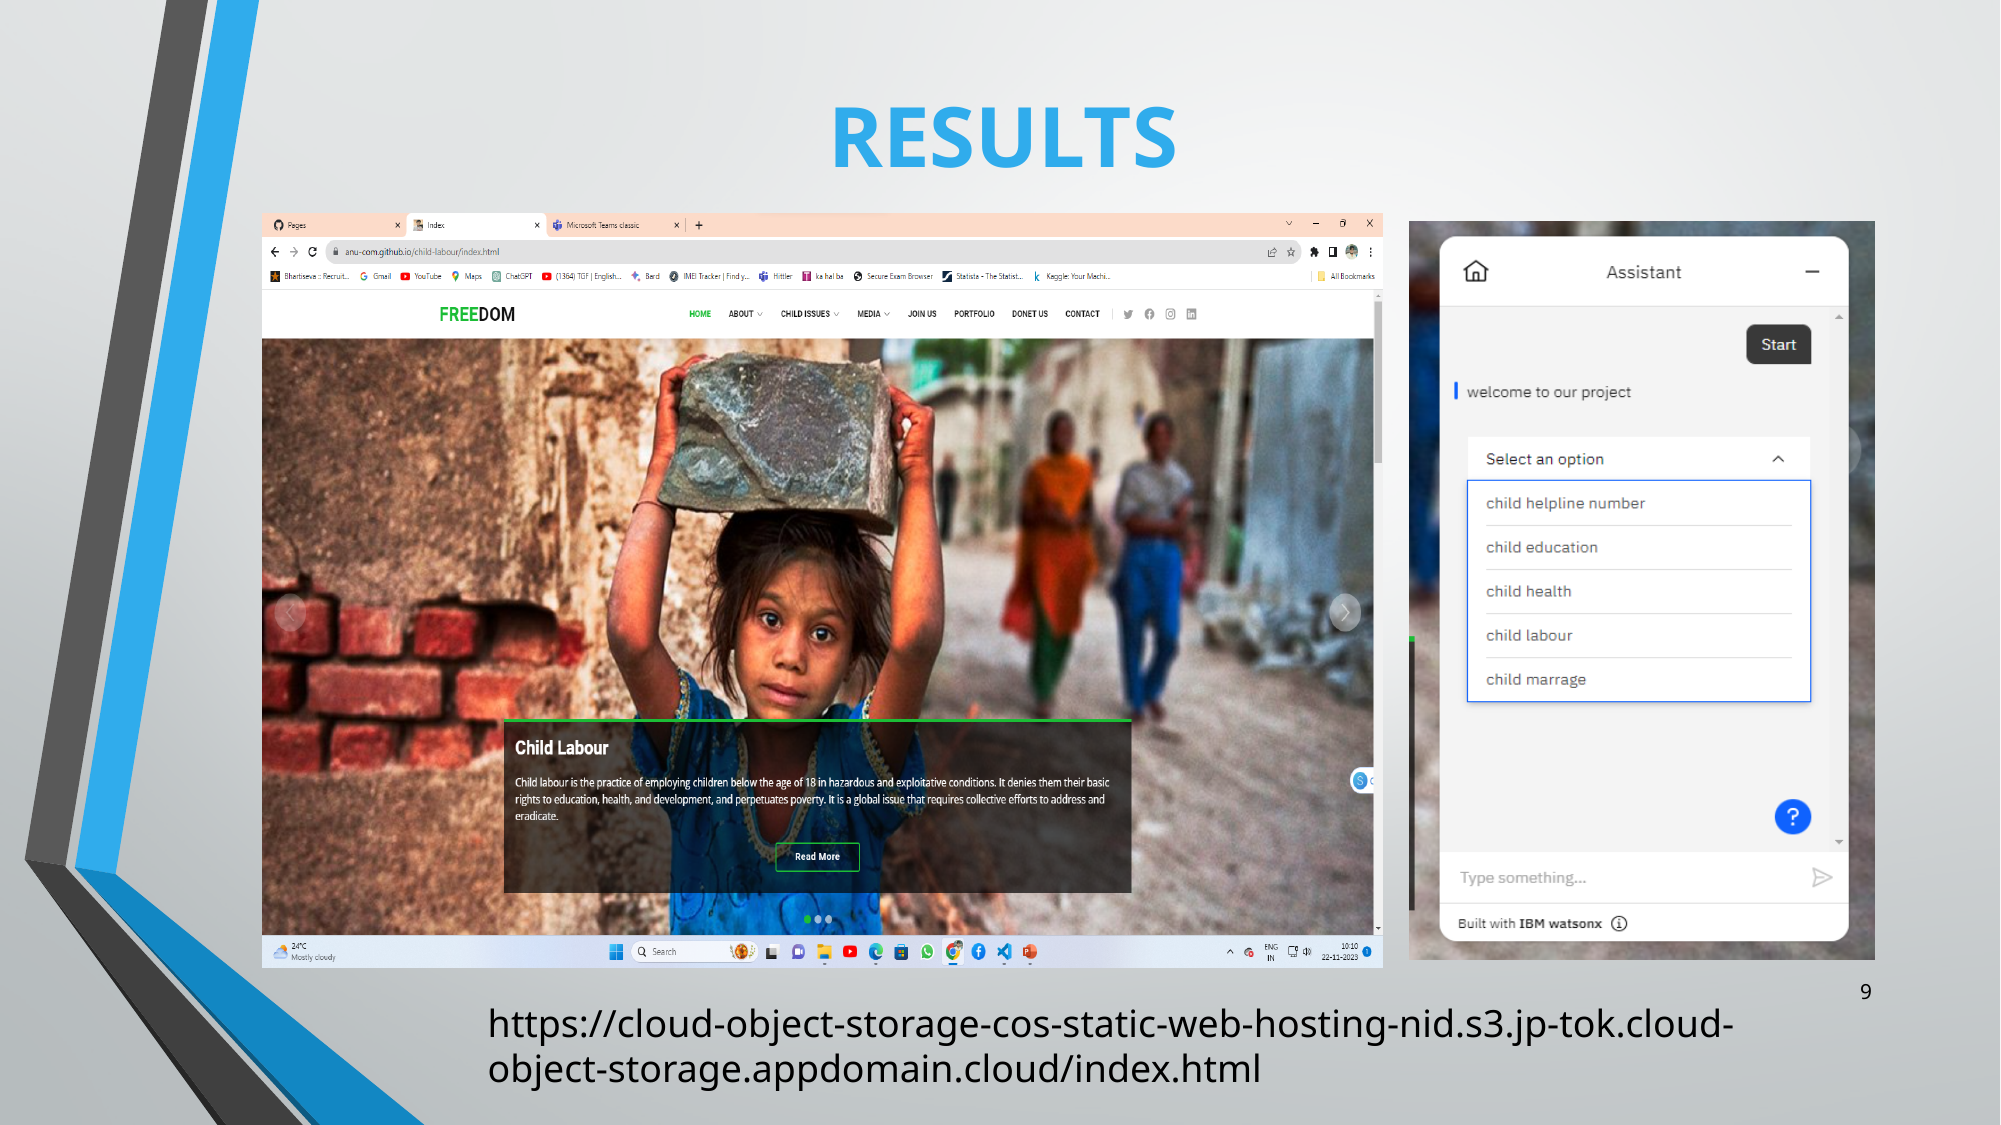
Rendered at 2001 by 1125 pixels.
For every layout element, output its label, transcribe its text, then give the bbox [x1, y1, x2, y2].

picture [261, 213, 1383, 968]
slide_number 9 [1796, 962, 1887, 1023]
picture [1408, 221, 1875, 960]
title RESULTS [813, 88, 1410, 301]
text_box https://cloud-object-storage-cos-static-web-hosting-nid.s3.jp-tok.cloud-object-storage.appdomain.cloud/index.html [472, 992, 1825, 1098]
